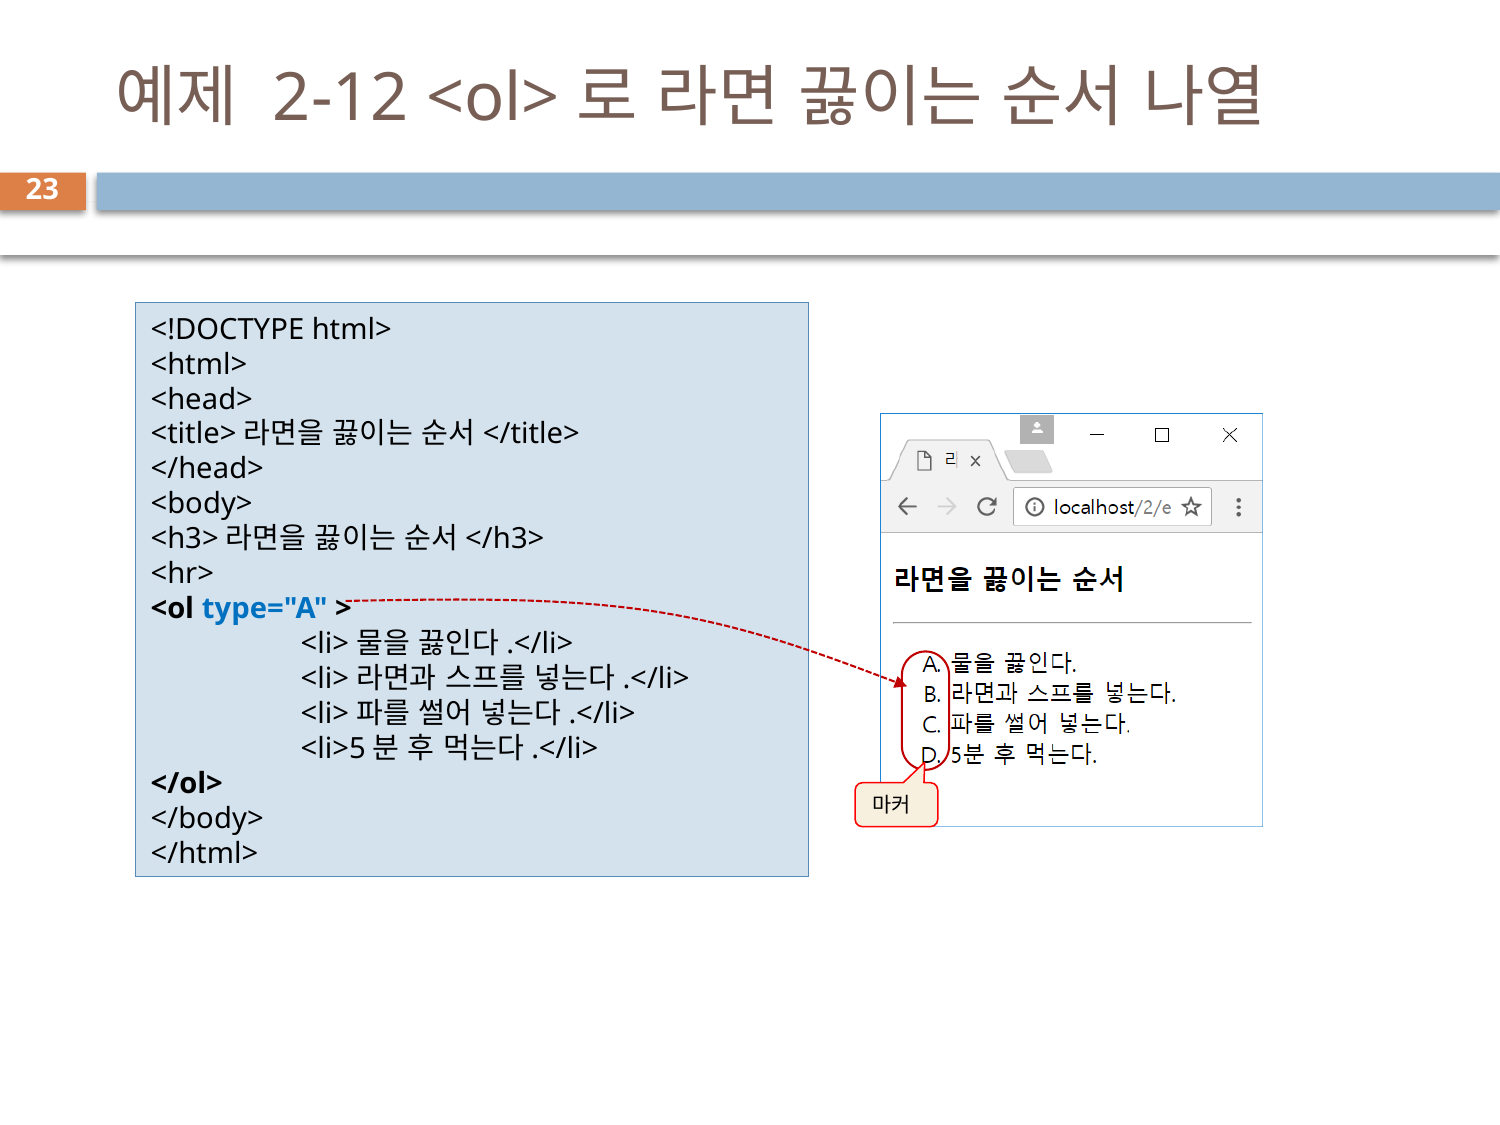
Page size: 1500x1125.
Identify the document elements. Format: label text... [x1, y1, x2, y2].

title 예제 2-12 <ol>로 라면 끓이는 순서 나열 [100, 37, 1438, 149]
text_box <!DOCTYPE html> <html> <head> <title>라면을 끓이는 순서</title> </head> <body> <h3>라면을 끓이는 순서</h3> <hr> <ol type="A" > <li>물을 끓인다.</li> <li>라면과 스프를 넣는다.</li> <li>파를 썰어 넣는다.</li> <li>5분 후 먹는다.</li> </ol> </body> </html> [135, 302, 809, 877]
text_box 마커 [855, 782, 874, 827]
text_box [345, 597, 874, 682]
slide_number 23 [0, 170, 87, 211]
picture [880, 413, 1263, 827]
